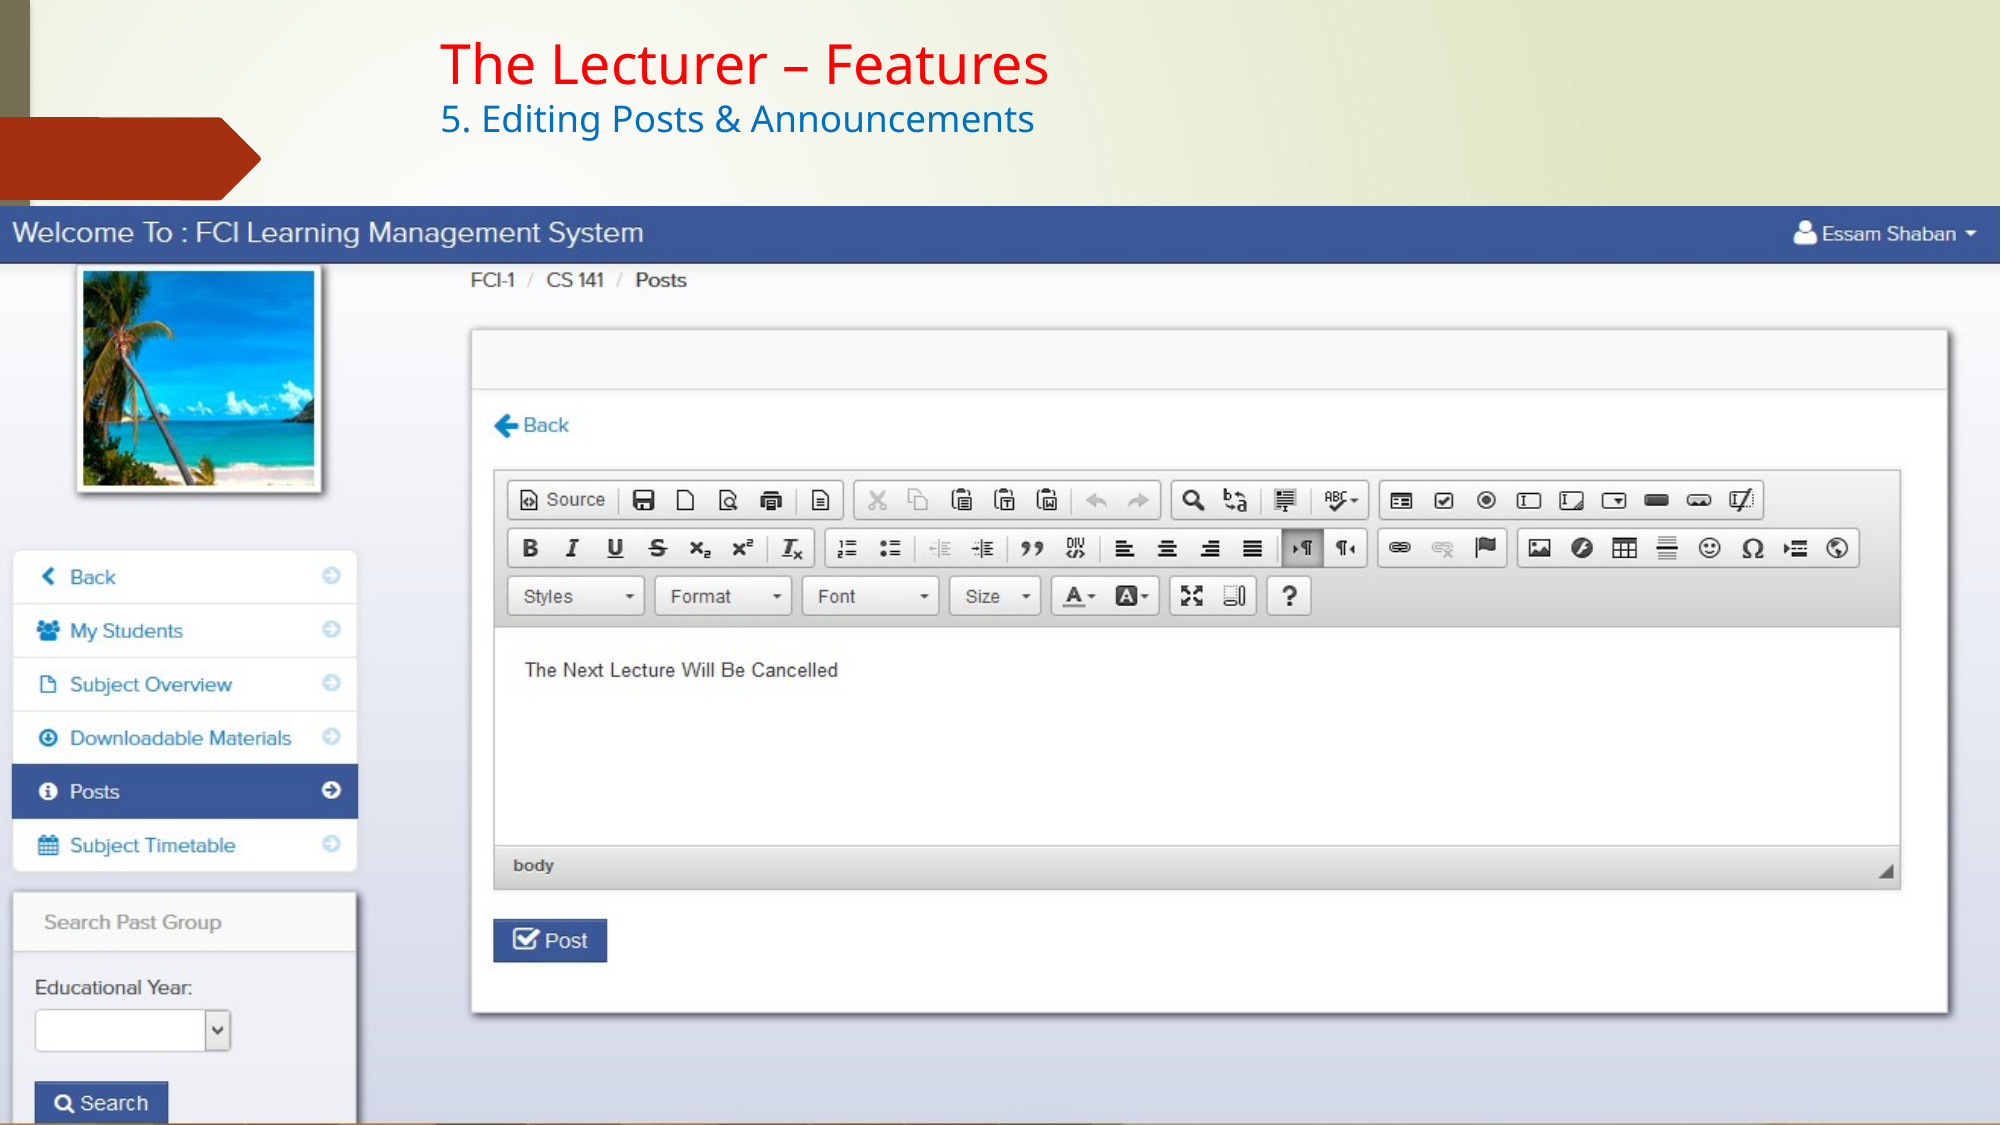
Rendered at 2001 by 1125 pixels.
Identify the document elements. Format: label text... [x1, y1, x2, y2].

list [0, 206, 2000, 1125]
title The Lecturer – Features 5. Editing Posts & Announcements [425, 21, 1888, 148]
